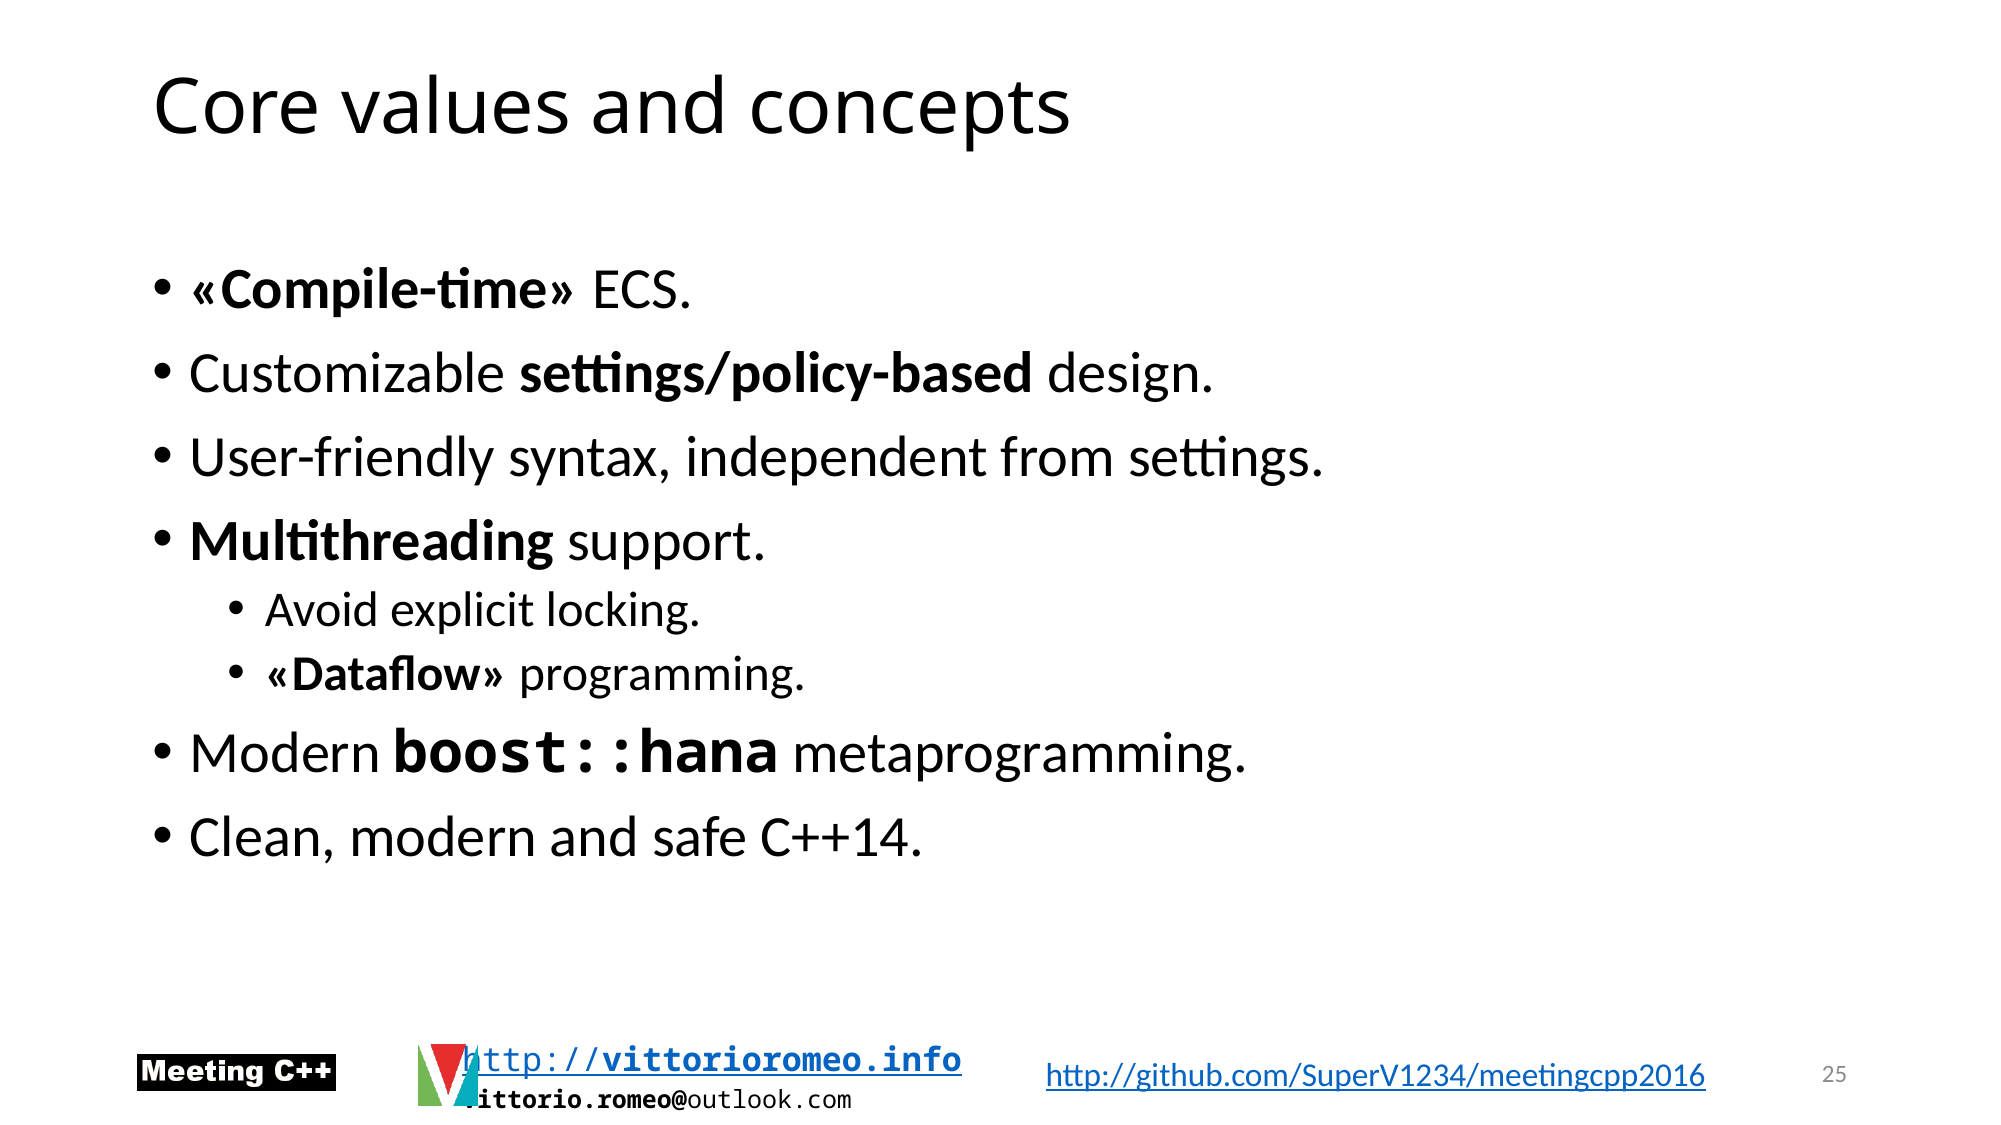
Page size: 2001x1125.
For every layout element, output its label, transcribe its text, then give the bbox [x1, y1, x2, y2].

picture [418, 1044, 478, 1106]
title Core values and concepts [137, 59, 1863, 159]
picture [137, 1054, 336, 1091]
list «Compile-time» ECS. Customizable settings/policy-based design. User-friendly syntax, independent from settings. Multithreading support. Avoid explicit locking. «Dataflow» programming. Modern boost::hana metaprogramming. Clean, modern and safe C++14. [137, 250, 1863, 965]
slide_number 25 [1793, 1042, 1863, 1103]
